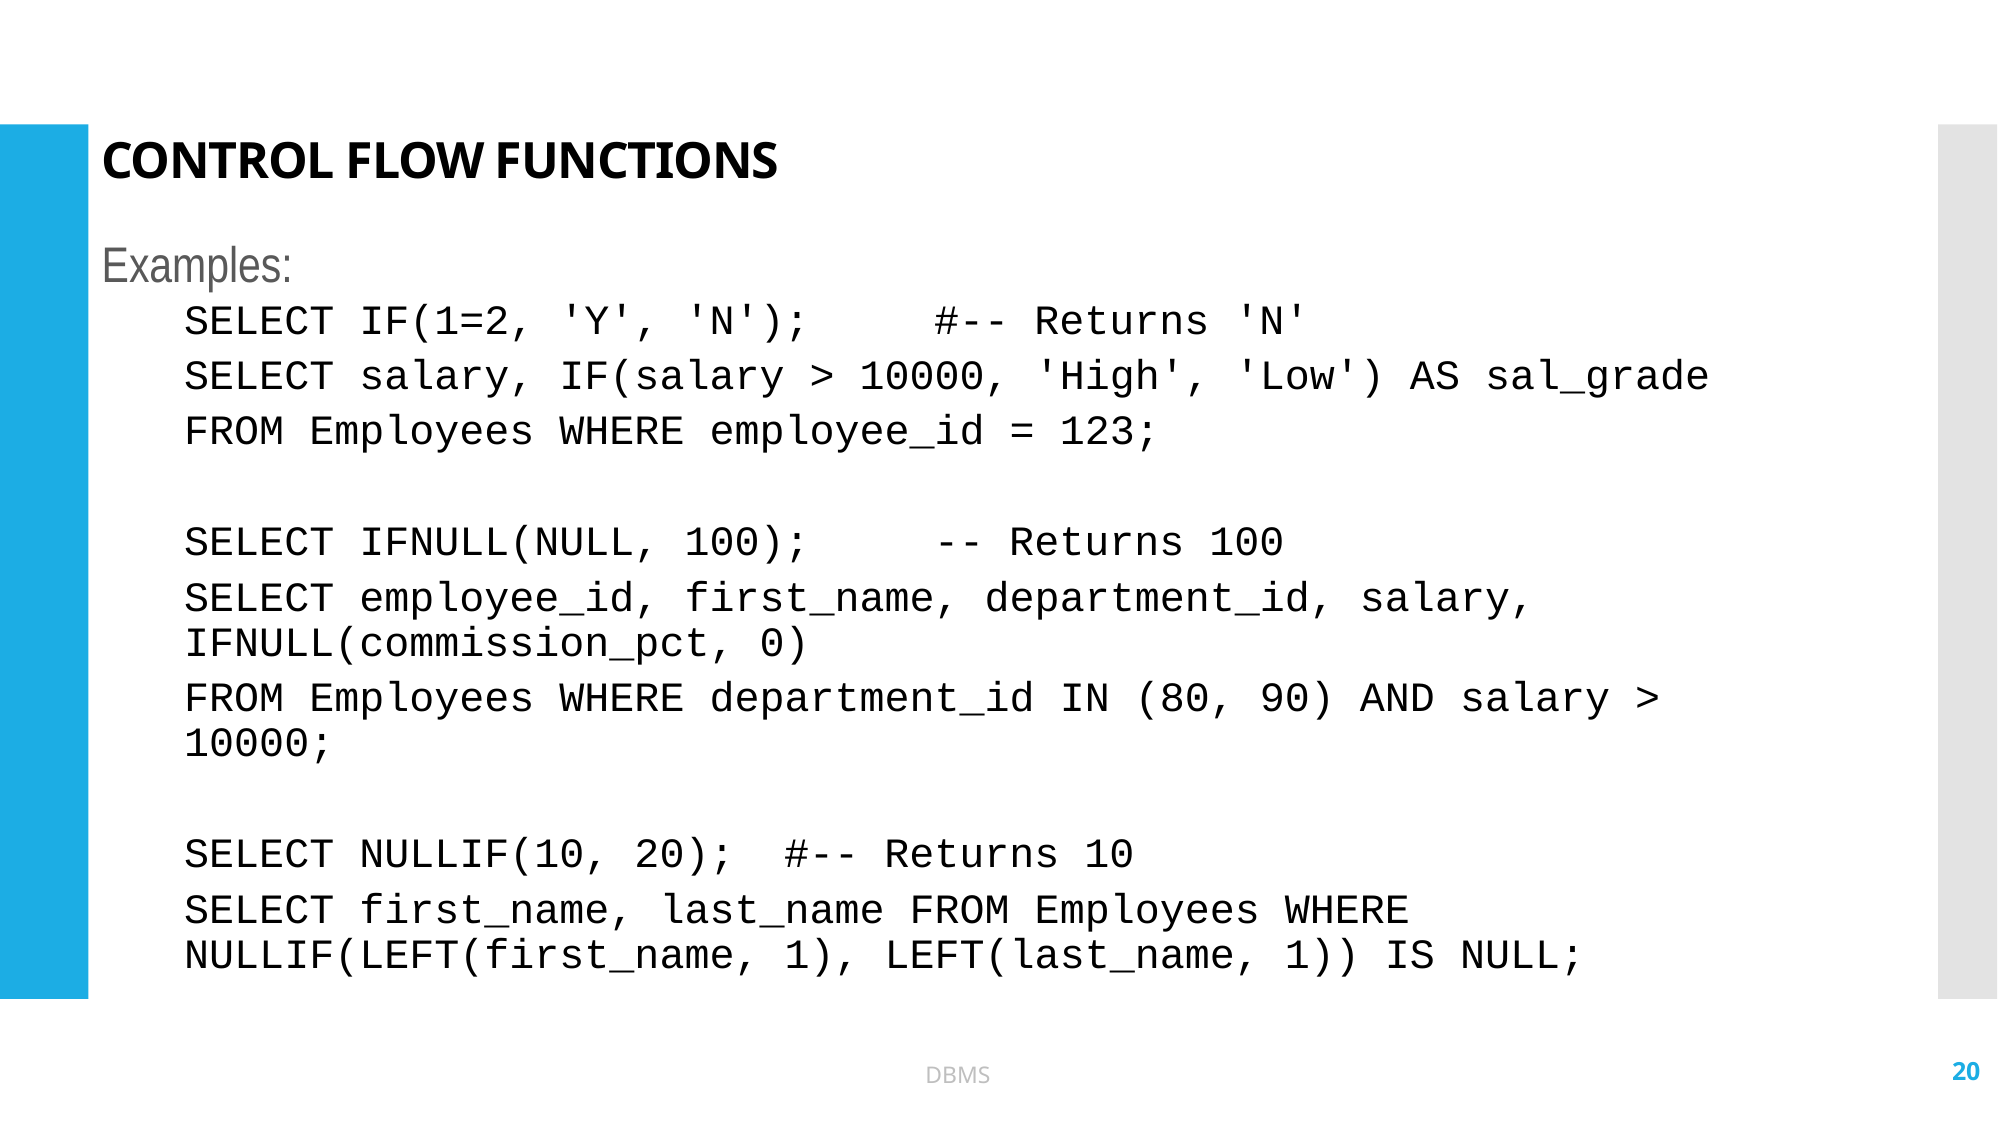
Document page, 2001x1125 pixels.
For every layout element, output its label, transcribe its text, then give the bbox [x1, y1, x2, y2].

title CONTROL FLOW FUNCTIONS [86, 128, 1653, 189]
slide_number 20 [1744, 1042, 1996, 1103]
footer DBMS [473, 1046, 1443, 1107]
list Examples: SELECT IF(1=2, 'Y', 'N'); #-- Returns 'N' SELECT salary, IF(salary > 10000, 'High', 'Low') AS sal_grade FROM Employees WHERE employee_id = 123; SELECT IFNULL(NULL, 100); -- Returns 100 SELECT employee_id, first_name, department_id, salary, IFNULL(commission_pct, 0) FROM Employees WHERE department_id IN (80, 90) AND salary > 10000; SELECT NULLIF(10, 20); #-- Returns 10 SELECT first_name, last_name FROM Employees WHERE NULLIF(LEFT(first_name, 1), LEFT(last_name, 1)) IS NULL; [86, 231, 1830, 1036]
